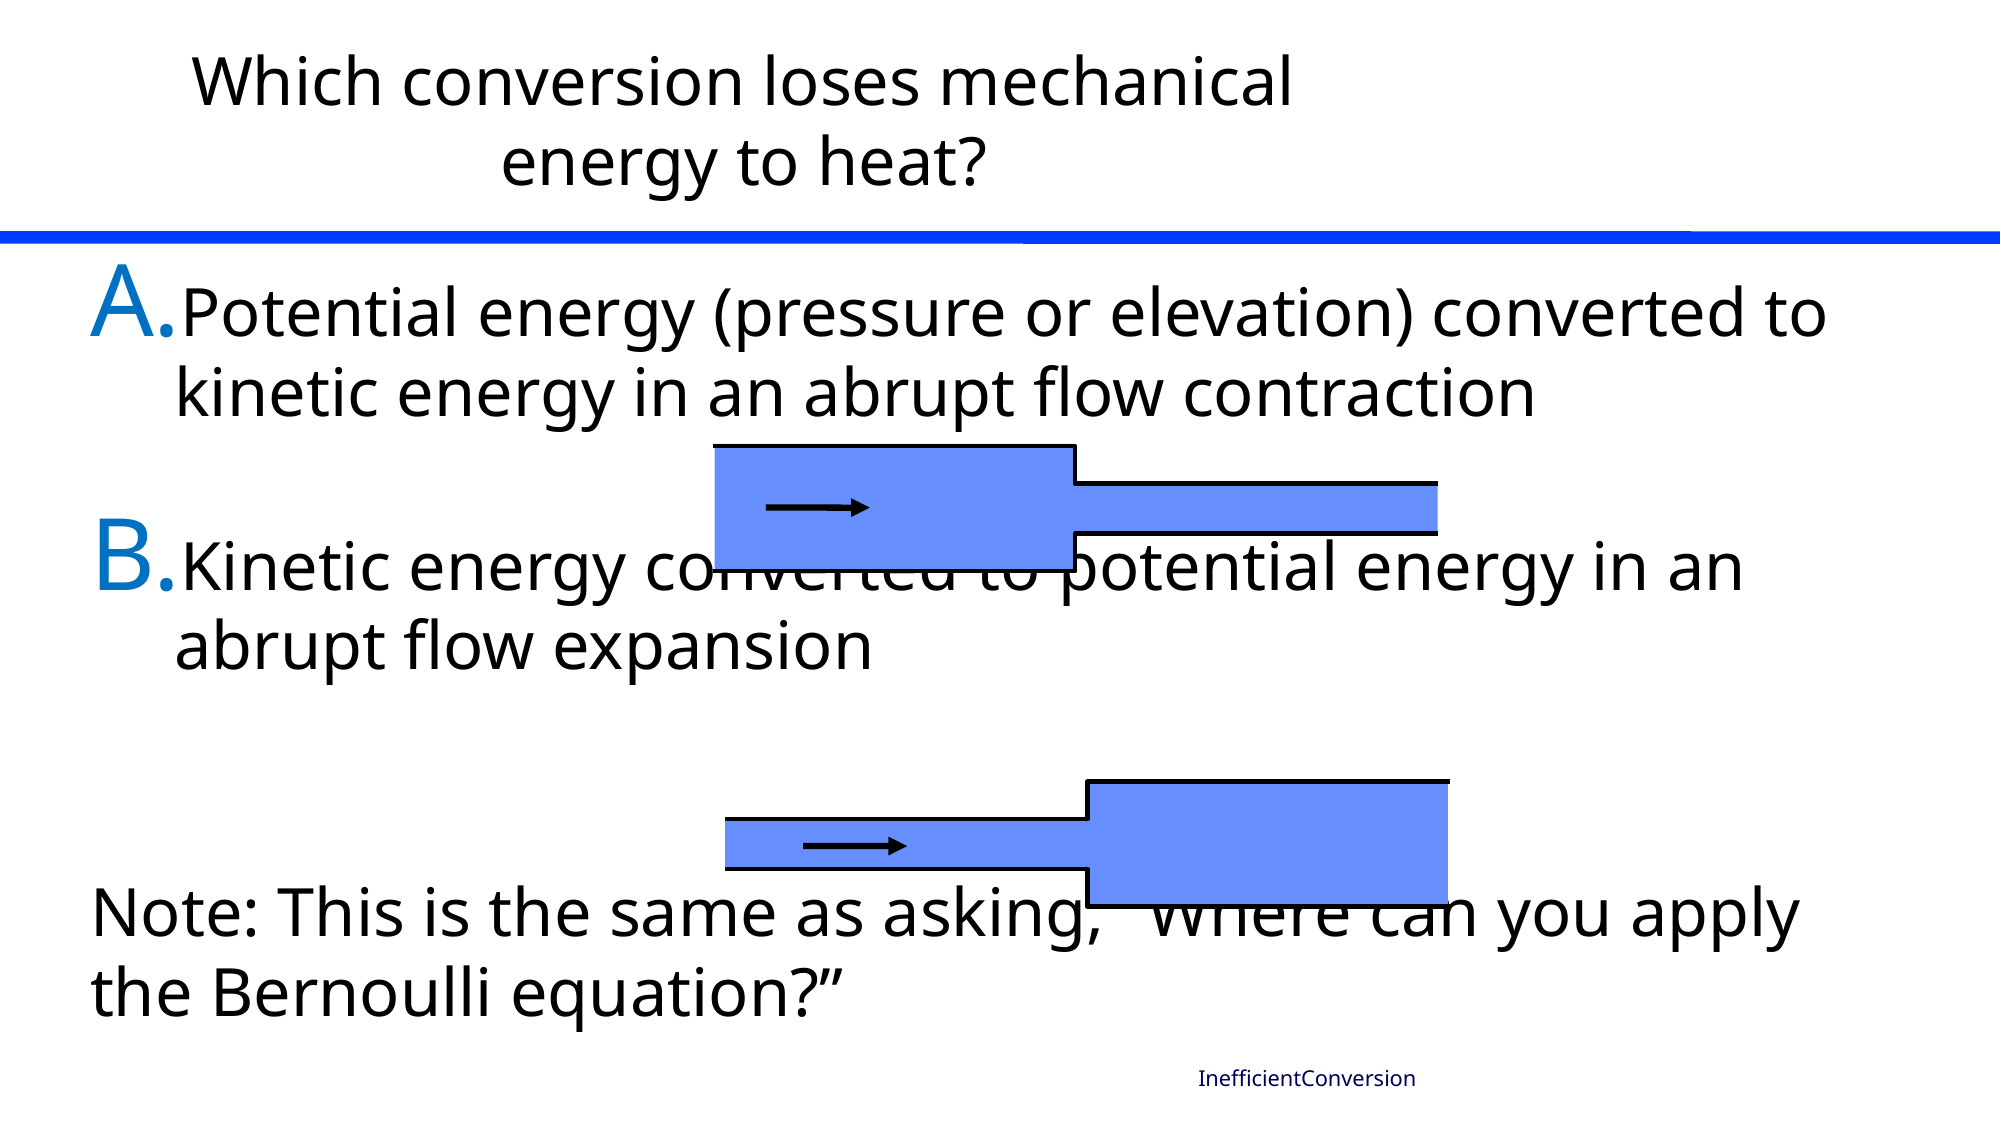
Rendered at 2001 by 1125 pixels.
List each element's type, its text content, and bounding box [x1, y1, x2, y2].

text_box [712, 443, 1438, 572]
list Potential energy (pressure or elevation) converted to kinetic energy in an abrupt flow contraction Kinetic energy converted to potential energy in an abrupt flow expansion Note: This is the same as asking, “Where can you apply the Bernoulli equation?” [74, 262, 1930, 1006]
title InefficientConversion [1120, 1033, 1495, 1122]
list Which conversion loses mechanical energy to heat? [87, 24, 1401, 213]
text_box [724, 779, 1451, 907]
